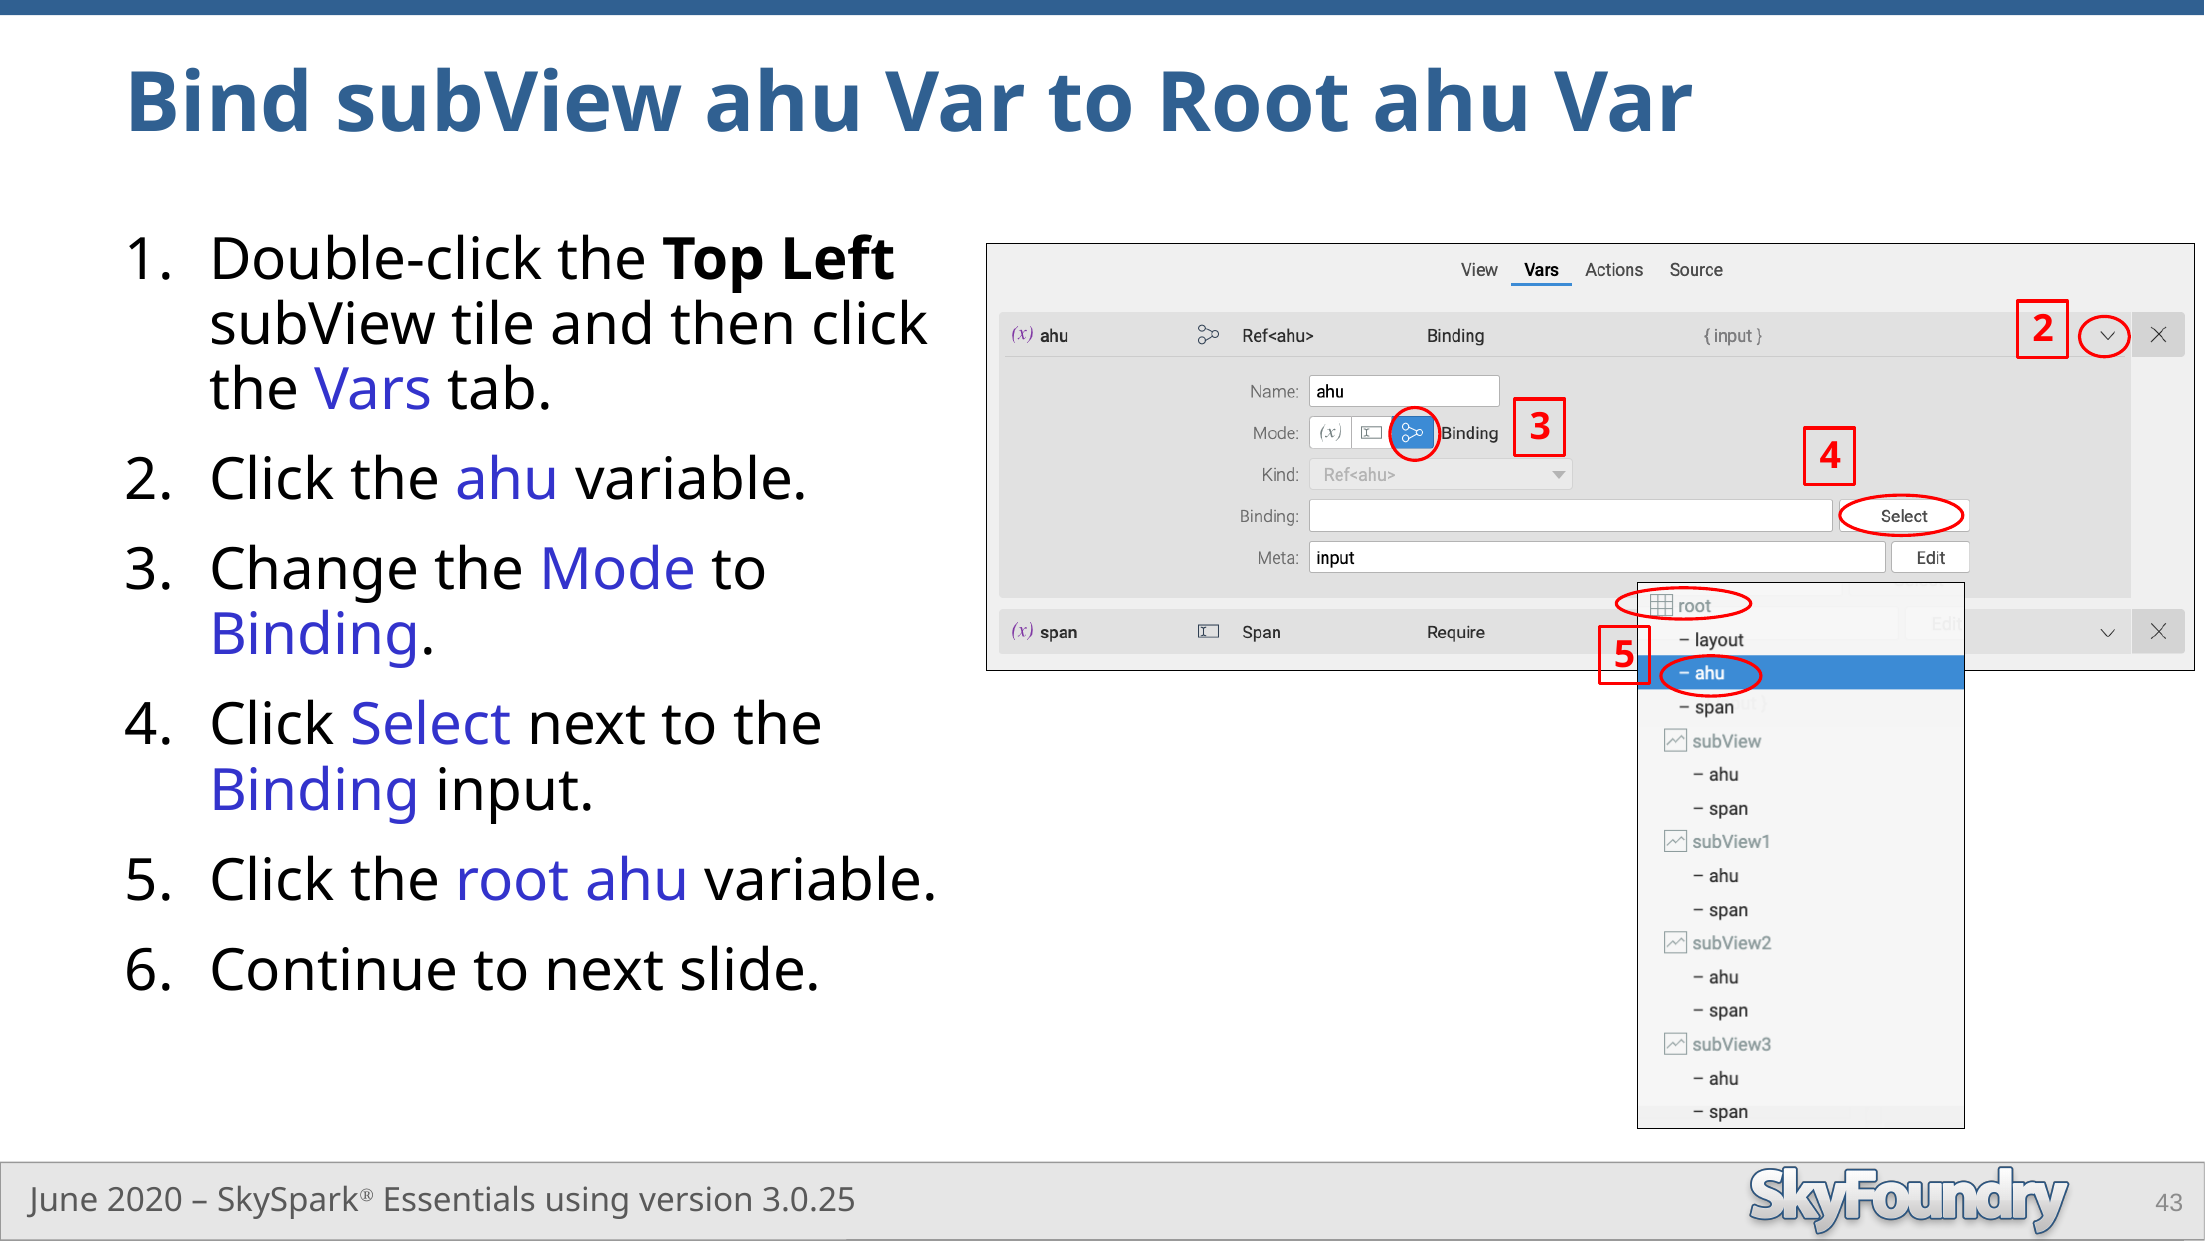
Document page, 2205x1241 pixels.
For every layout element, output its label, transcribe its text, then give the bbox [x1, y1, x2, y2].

title Bind subView ahu Var to Root ahu Var [110, 49, 2094, 158]
text_box 5 [1599, 679, 1632, 684]
slide_number 43 [1702, 1170, 2199, 1236]
picture [985, 243, 2195, 1129]
picture [1739, 1236, 2076, 1241]
picture [1739, 1145, 2076, 1170]
list Double-click the Top Left subView tile and then click the Vars tab. Click the ahu variable. Change the Mode to Binding. Click Select next to the Binding input. Click the root ahu variable. Continue to next slide. [110, 220, 990, 1109]
